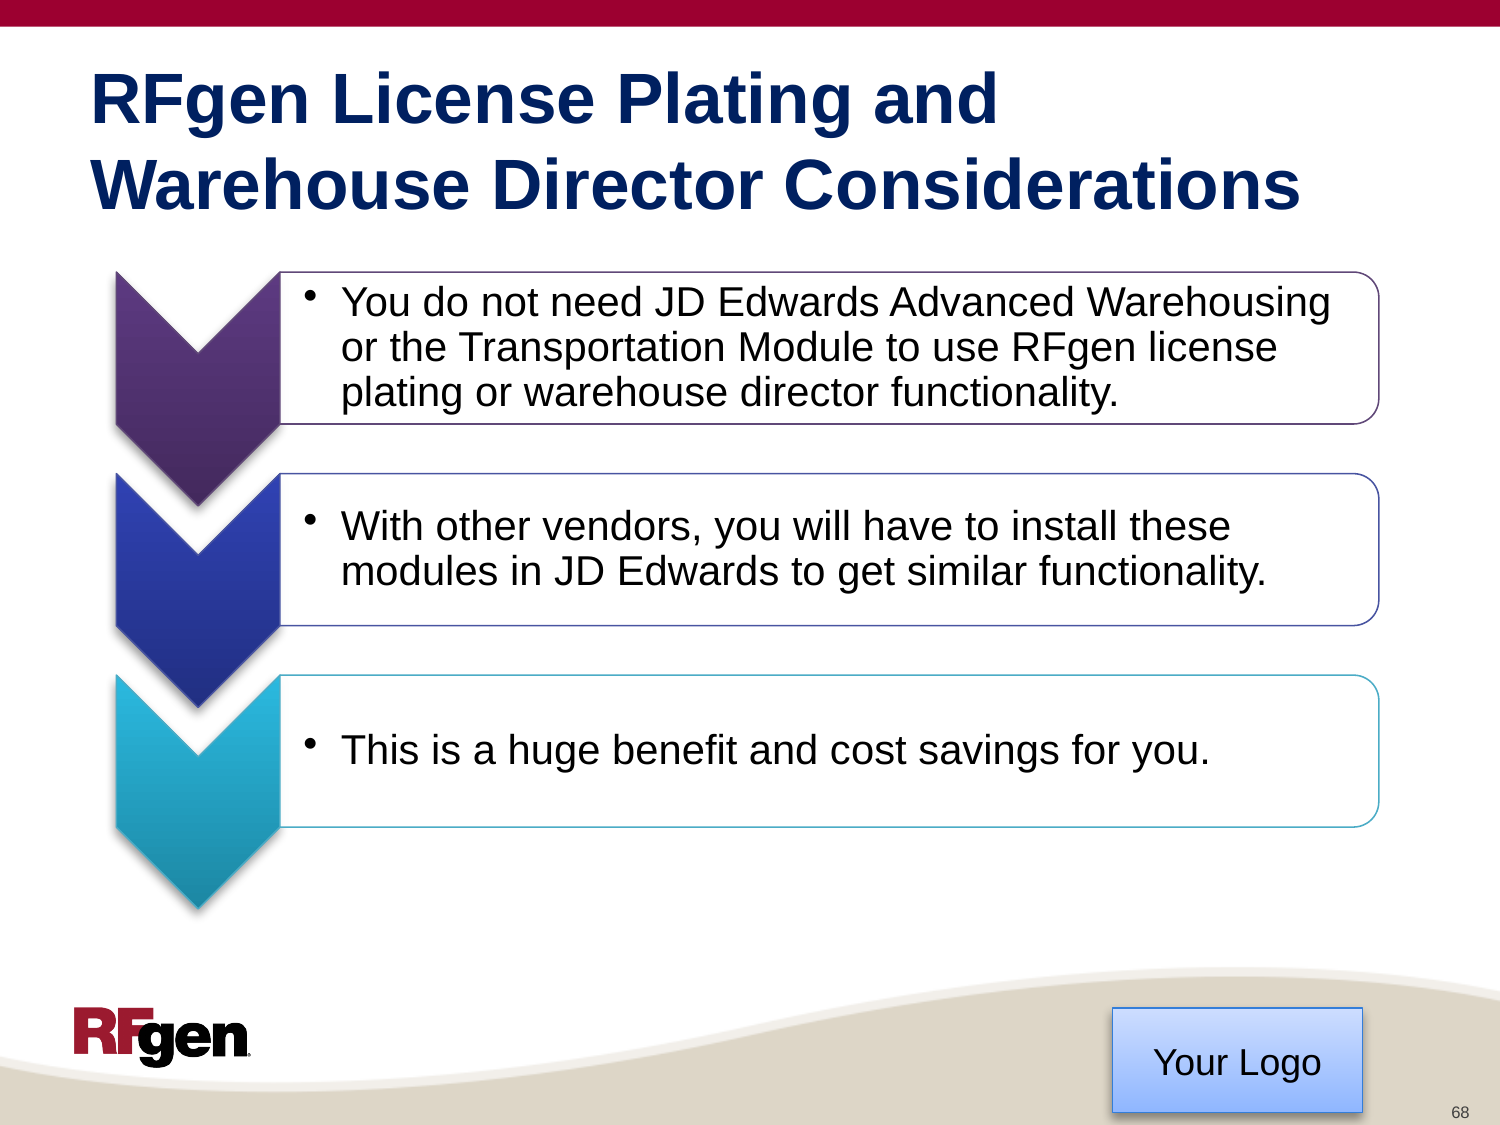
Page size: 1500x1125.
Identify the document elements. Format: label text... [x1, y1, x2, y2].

picture [0, 958, 1500, 1125]
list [116, 271, 1379, 910]
slide_number 68 [1429, 1081, 1492, 1125]
title RFgen License Plating and Warehouse Director Considerations [75, 45, 1425, 233]
